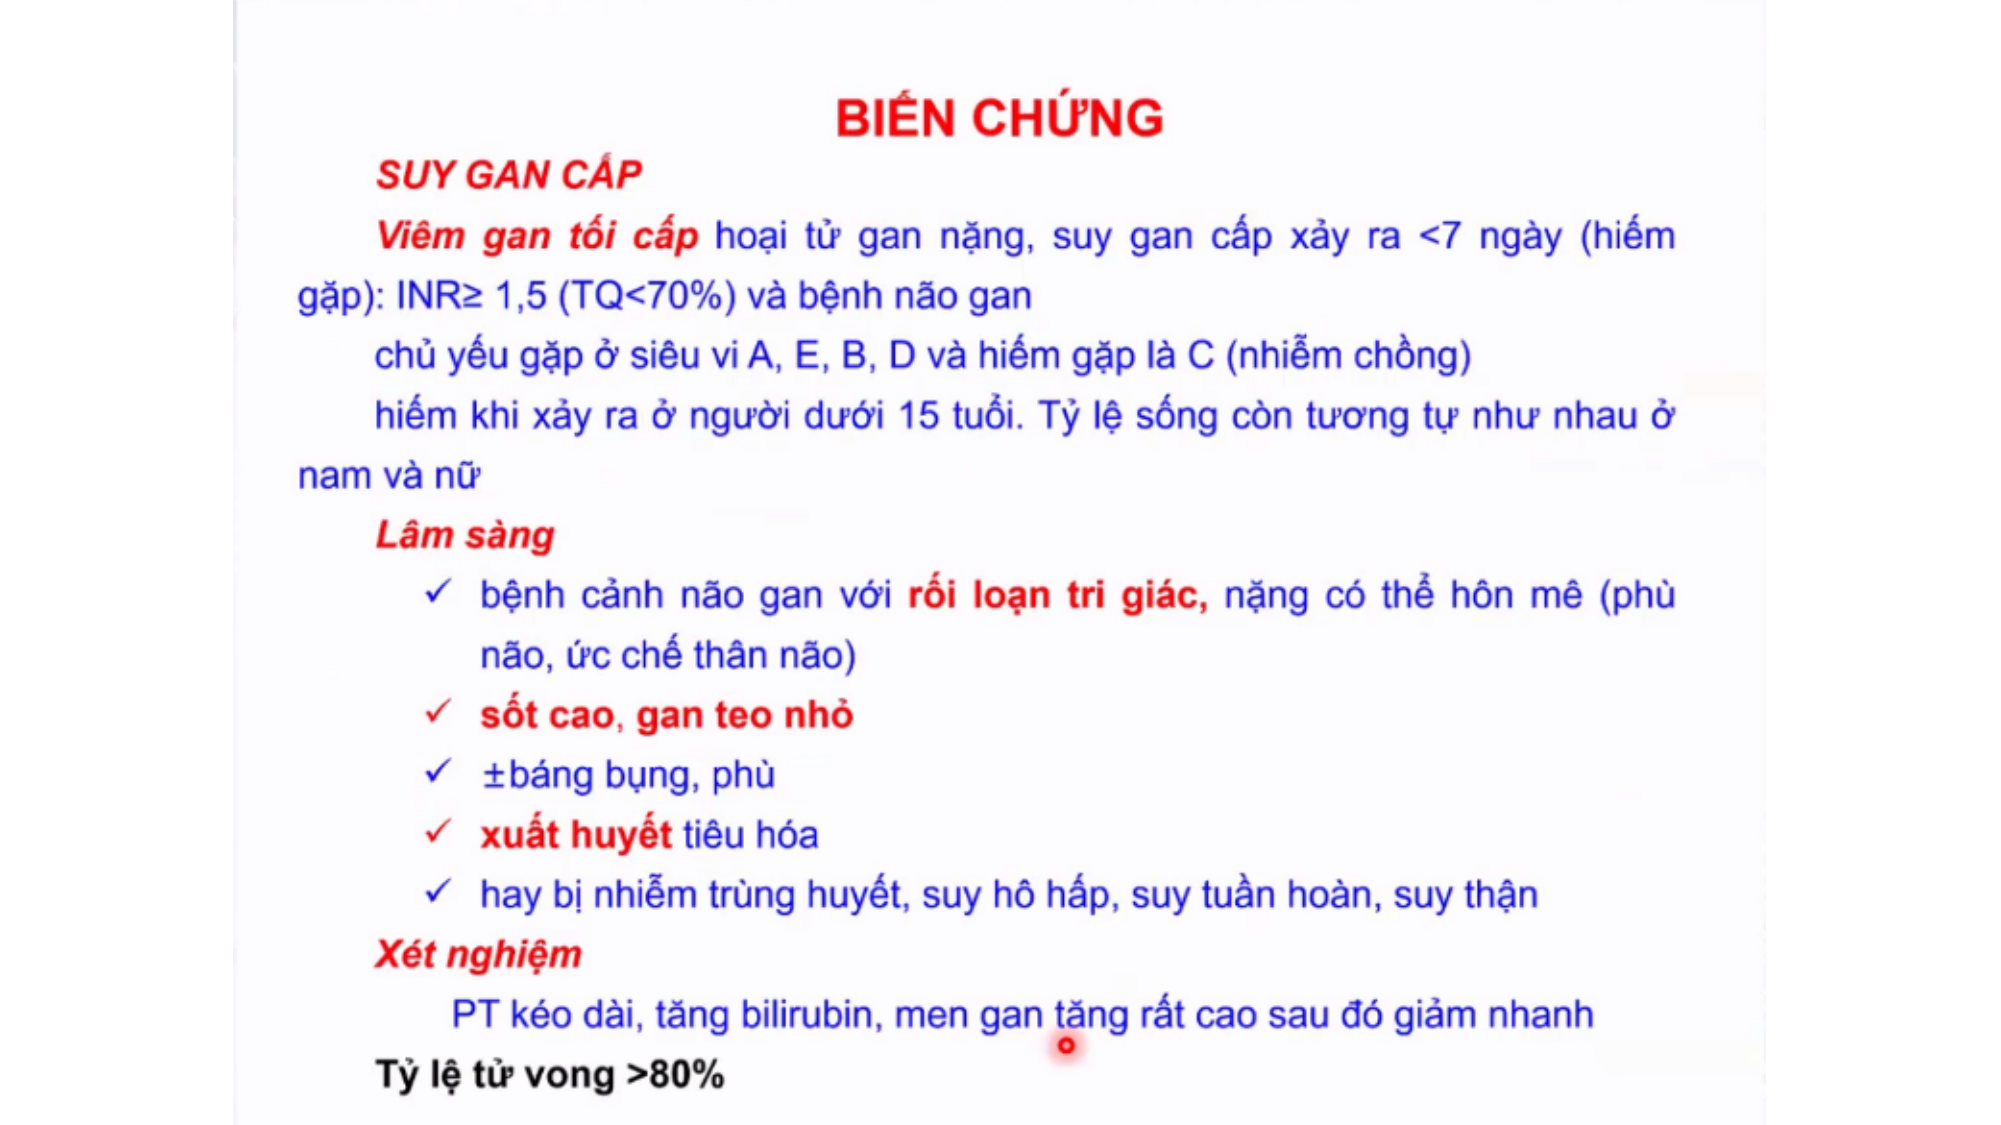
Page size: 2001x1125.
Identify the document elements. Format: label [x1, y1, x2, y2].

picture [233, 0, 1766, 1125]
